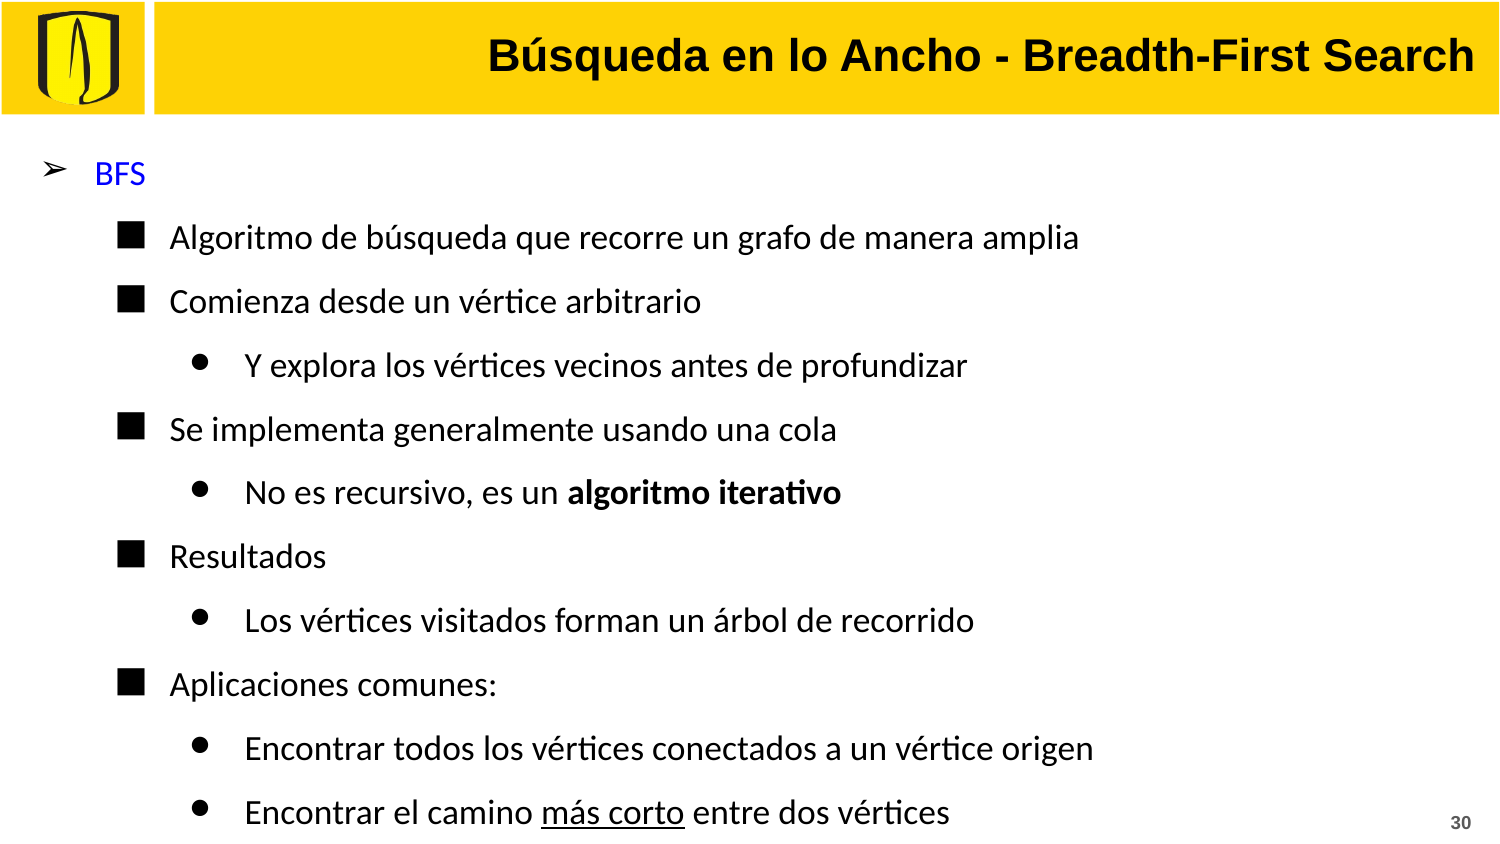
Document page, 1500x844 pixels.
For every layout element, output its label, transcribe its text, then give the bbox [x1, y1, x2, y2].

title Búsqueda en lo Ancho - Breadth-First Search [161, 11, 1491, 106]
picture [38, 11, 119, 105]
list BFS Algoritmo de búsqueda que recorre un grafo de manera amplia Comienza desde un vértice arbitrario Y explora los vértices vecinos antes de profundizar Se implementa generalmente usando una cola No es recursivo, es un algoritmo iterativo Resultados Los vértices visitados forman un árbol de recorrido Aplicaciones comunes: Encontrar todos los vértices conectados a un vértice origen Encontrar el camino más corto entre dos vértices [4, 114, 1500, 844]
slide_number 30 [1420, 789, 1487, 844]
